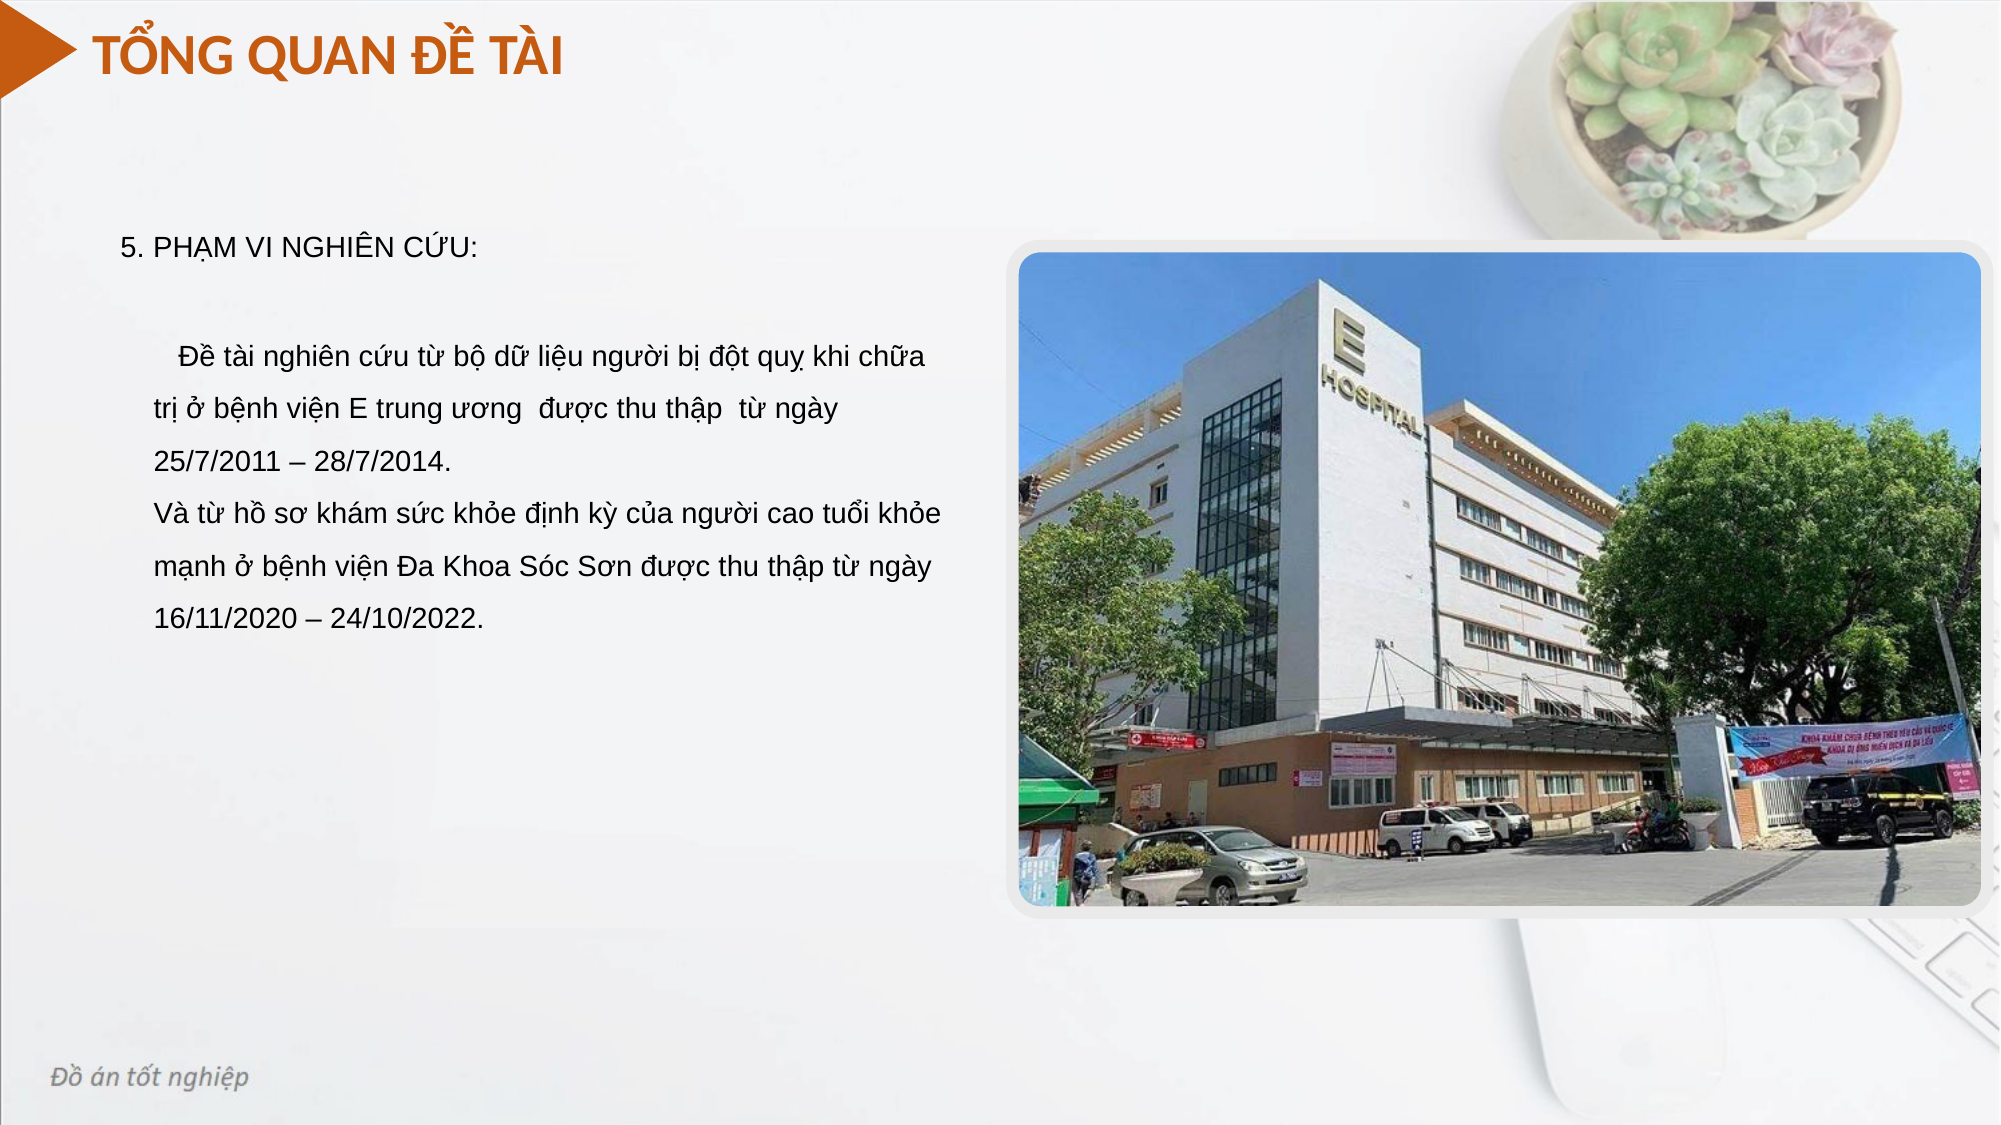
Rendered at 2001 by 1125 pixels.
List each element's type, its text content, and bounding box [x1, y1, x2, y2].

text_box Đề tài nghiên cứu từ bộ dữ liệu người bị đột quỵ khi chữa trị ở bệnh viện E trung ương được thu thập từ ngày 25/7/2011 – 28/7/2014. Và từ hồ sơ khám sức khỏe định kỳ của người cao tuổi khỏe mạnh ở bệnh viện Đa Khoa Sóc Sơn được thu thập từ ngày 16/11/2020 – 24/10/2022. [138, 312, 967, 642]
picture [0, 0, 2001, 1125]
text_box [0, 0, 77, 100]
text_box TỔNG QUAN ĐỀ TÀI [77, 9, 600, 94]
text_box 5. PHẠM VI NGHIÊN CỨU: [105, 220, 494, 271]
